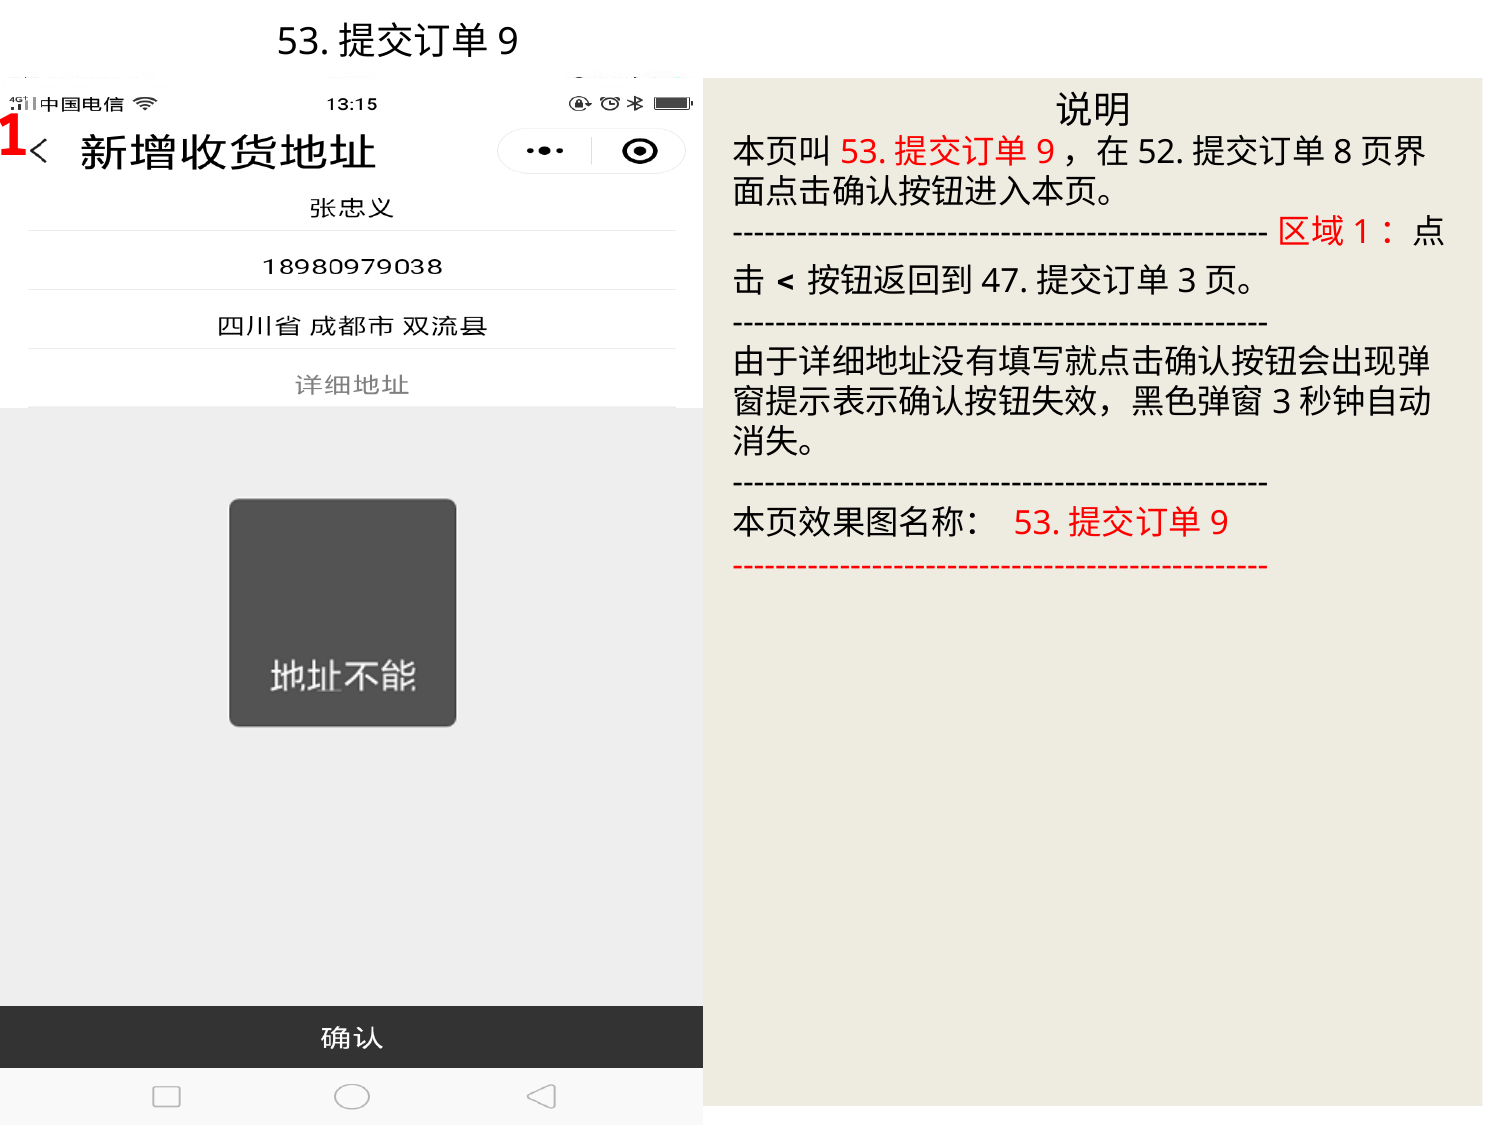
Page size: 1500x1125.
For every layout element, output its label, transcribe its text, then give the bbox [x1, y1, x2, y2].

picture [0, 70, 703, 1125]
text_box 53.提交订单9 [261, 9, 534, 69]
subtitle [709, 78, 1483, 1106]
text_box 说明 本页叫53.提交订单9，在52.提交订单8页界面点击确认按钮进入本页。 --------------------------------------------------区域1：点击﹤按钮返回到47.提交订单3页。 -------------------------------------------------- 由于详细地址没有填写就点击确认按钮会出现弹窗提示表示确认按钮失效，黑色弹窗3秒钟自动消失。 -------------------------------------------------- 本页效果图名称： 53.提交订单9 -------------------------------------------------- [717, 78, 1474, 633]
